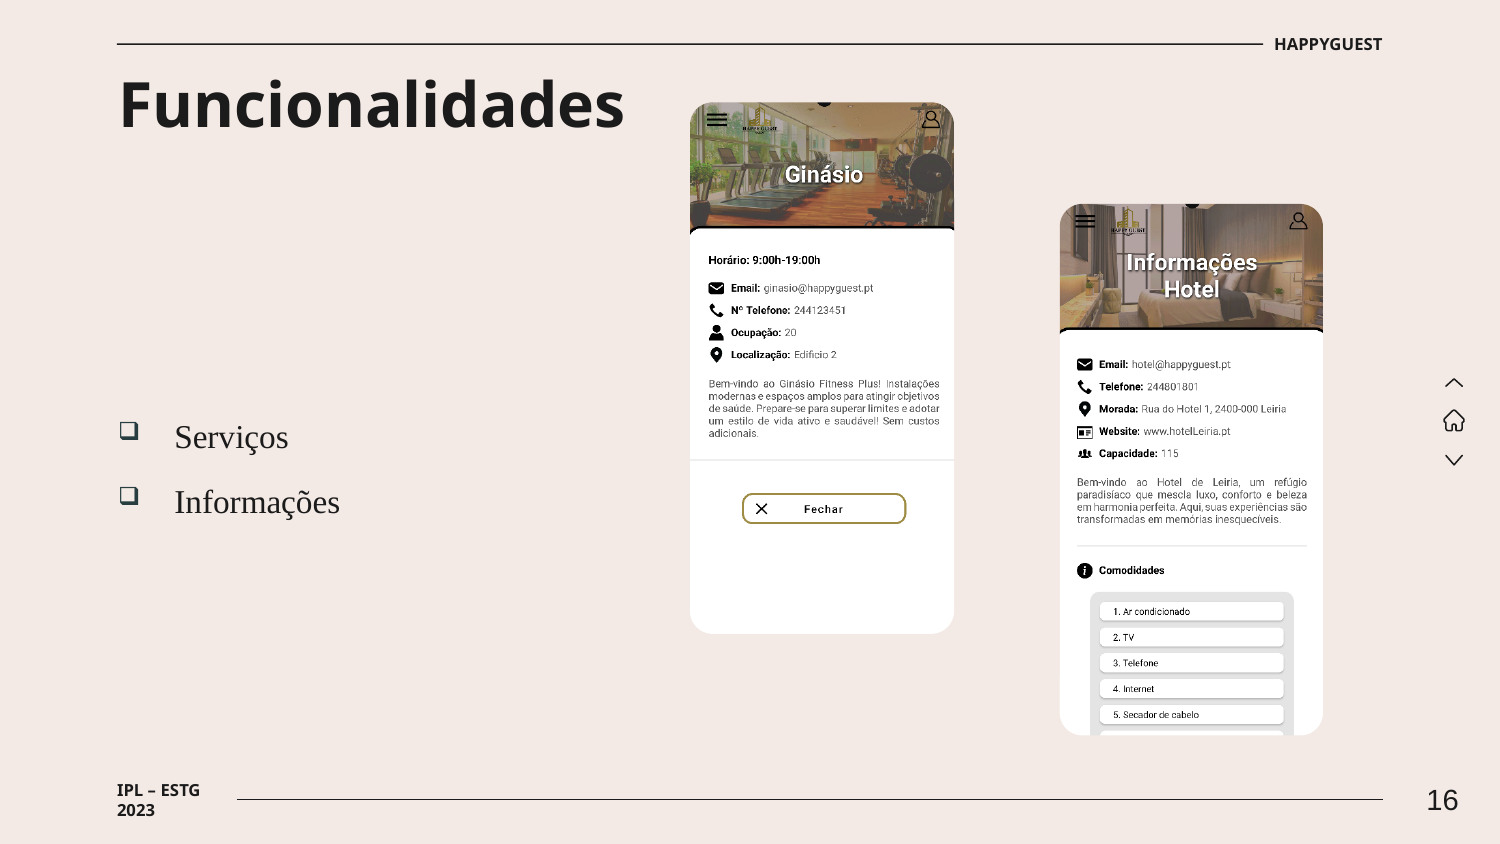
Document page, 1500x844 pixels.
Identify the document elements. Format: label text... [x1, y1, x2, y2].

text_box 16 [1411, 774, 1486, 824]
title HAPPYGUEST [1263, 32, 1383, 56]
title IPL – ESTG 2023 [116, 787, 237, 812]
text_box [1435, 402, 1473, 439]
text_box [1444, 410, 1464, 431]
title Funcionalidades [118, 64, 1091, 140]
subtitle Serviços Informações [118, 210, 454, 725]
picture [1059, 203, 1324, 736]
picture [689, 102, 955, 635]
